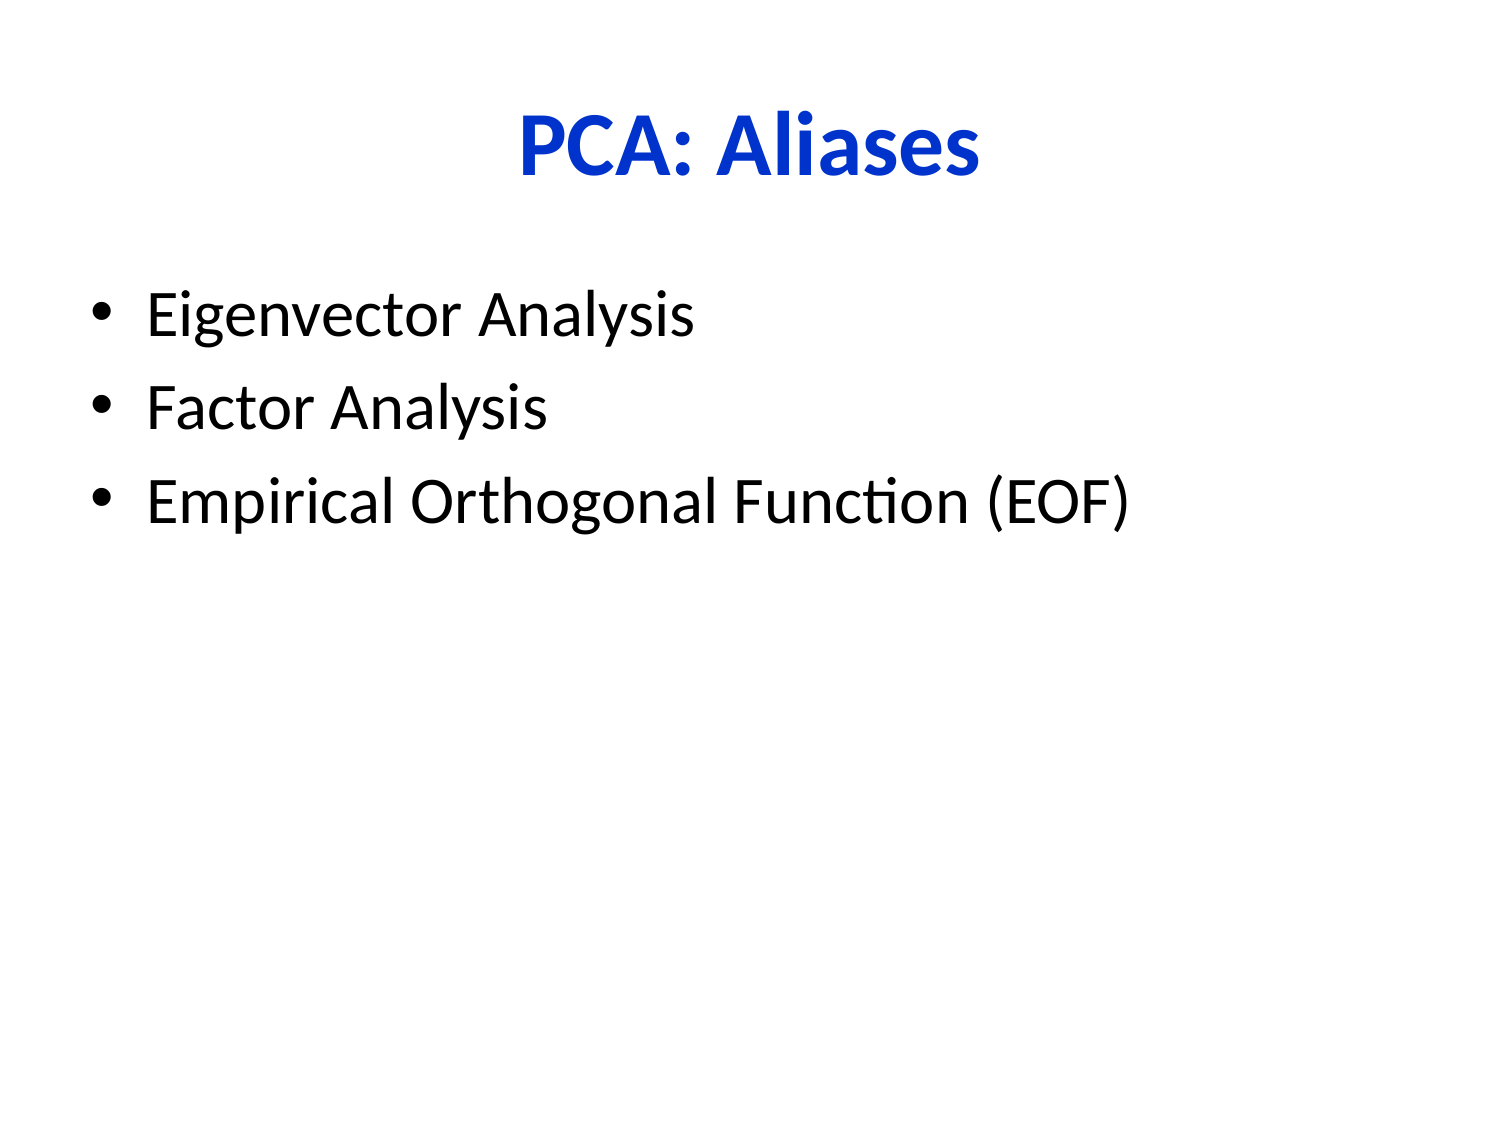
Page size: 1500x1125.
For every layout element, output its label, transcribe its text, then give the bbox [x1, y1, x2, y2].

list Eigenvector Analysis Factor Analysis Empirical Orthogonal Function (EOF) [75, 262, 1425, 1005]
title PCA: Aliases [75, 45, 1425, 233]
